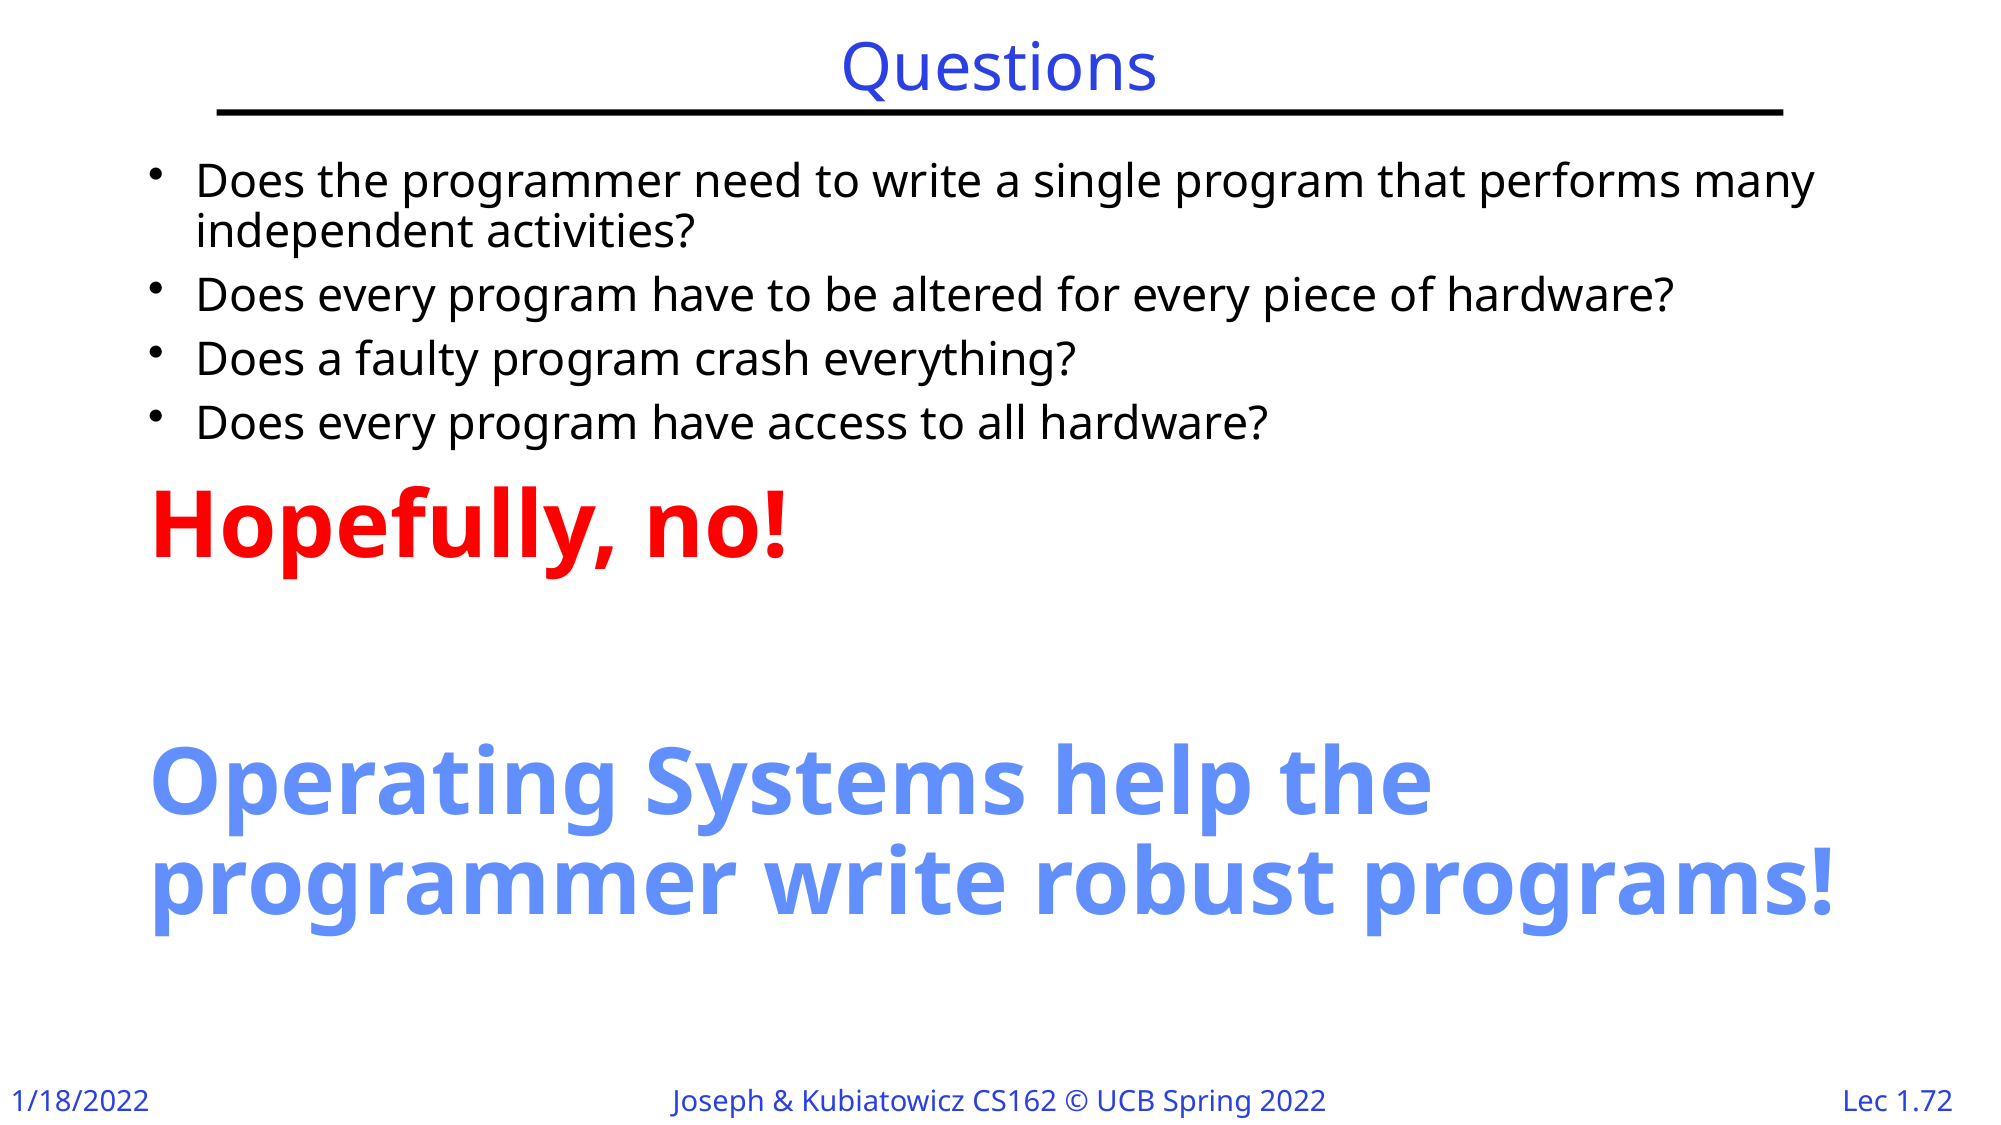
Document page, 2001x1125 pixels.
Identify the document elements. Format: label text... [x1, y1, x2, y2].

title Questions [216, 24, 1784, 113]
list Does the programmer need to write a single program that performs many independent activities? Does every program have to be altered for every piece of hardware? Does a faulty program crash everything? Does every program have access to all hardware? Hopefully, no! Operating Systems help the programmer write robust programs! [133, 149, 1867, 988]
